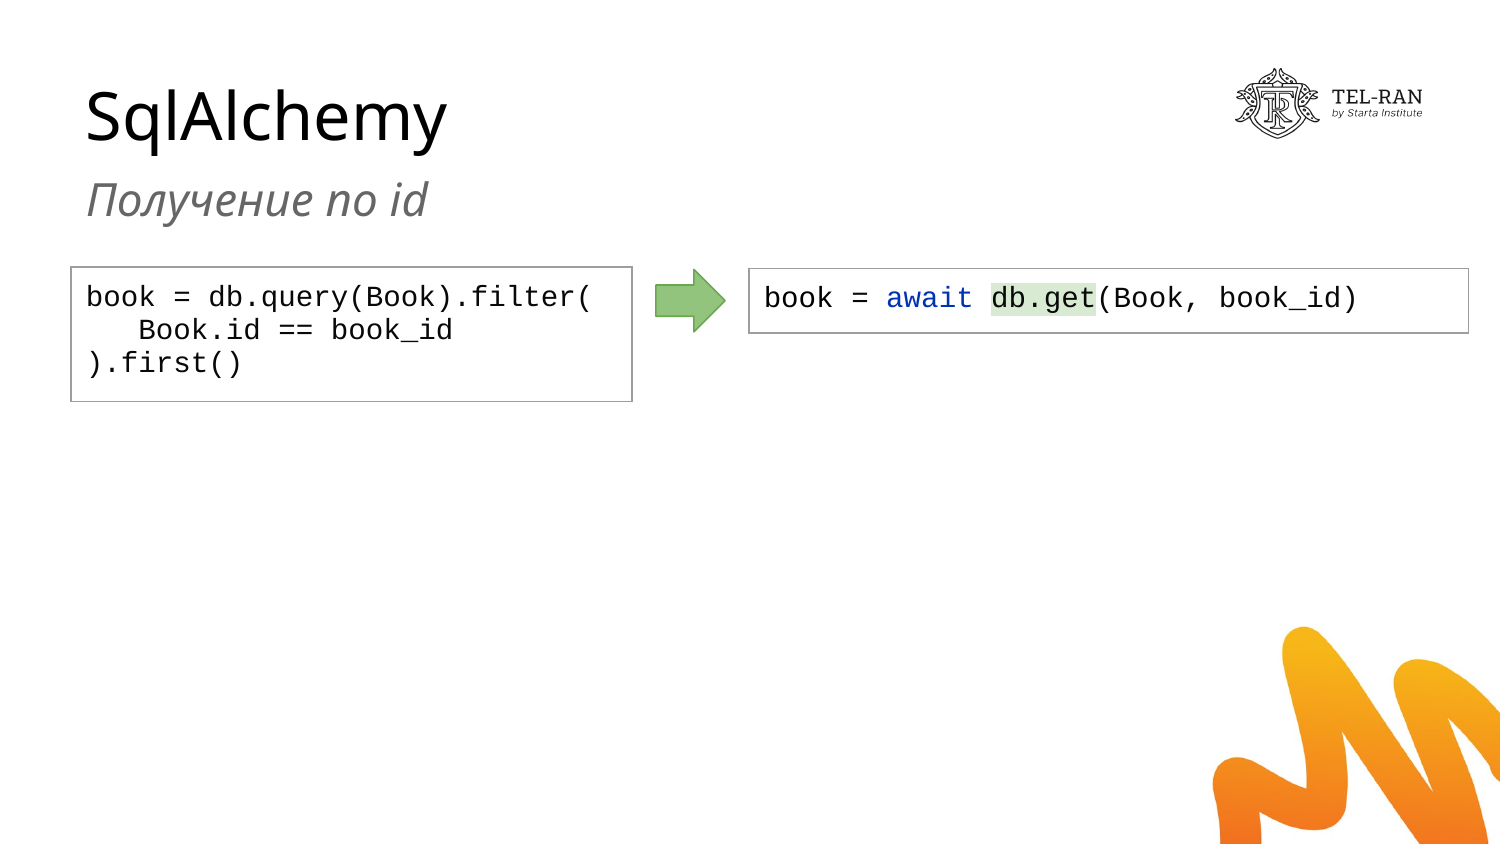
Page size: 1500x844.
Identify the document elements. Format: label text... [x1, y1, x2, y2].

table_header book = await db.get(Book, book_id) [750, 269, 1468, 332]
picture [1237, 68, 1422, 139]
title SqlAlchemy [70, 59, 1237, 155]
text_box [655, 269, 726, 332]
picture [1211, 625, 1500, 844]
table_header book = db.query(Book).filter( Book.id == book_id ).first() [72, 268, 631, 401]
subtitle Получение по id [70, 155, 1237, 676]
